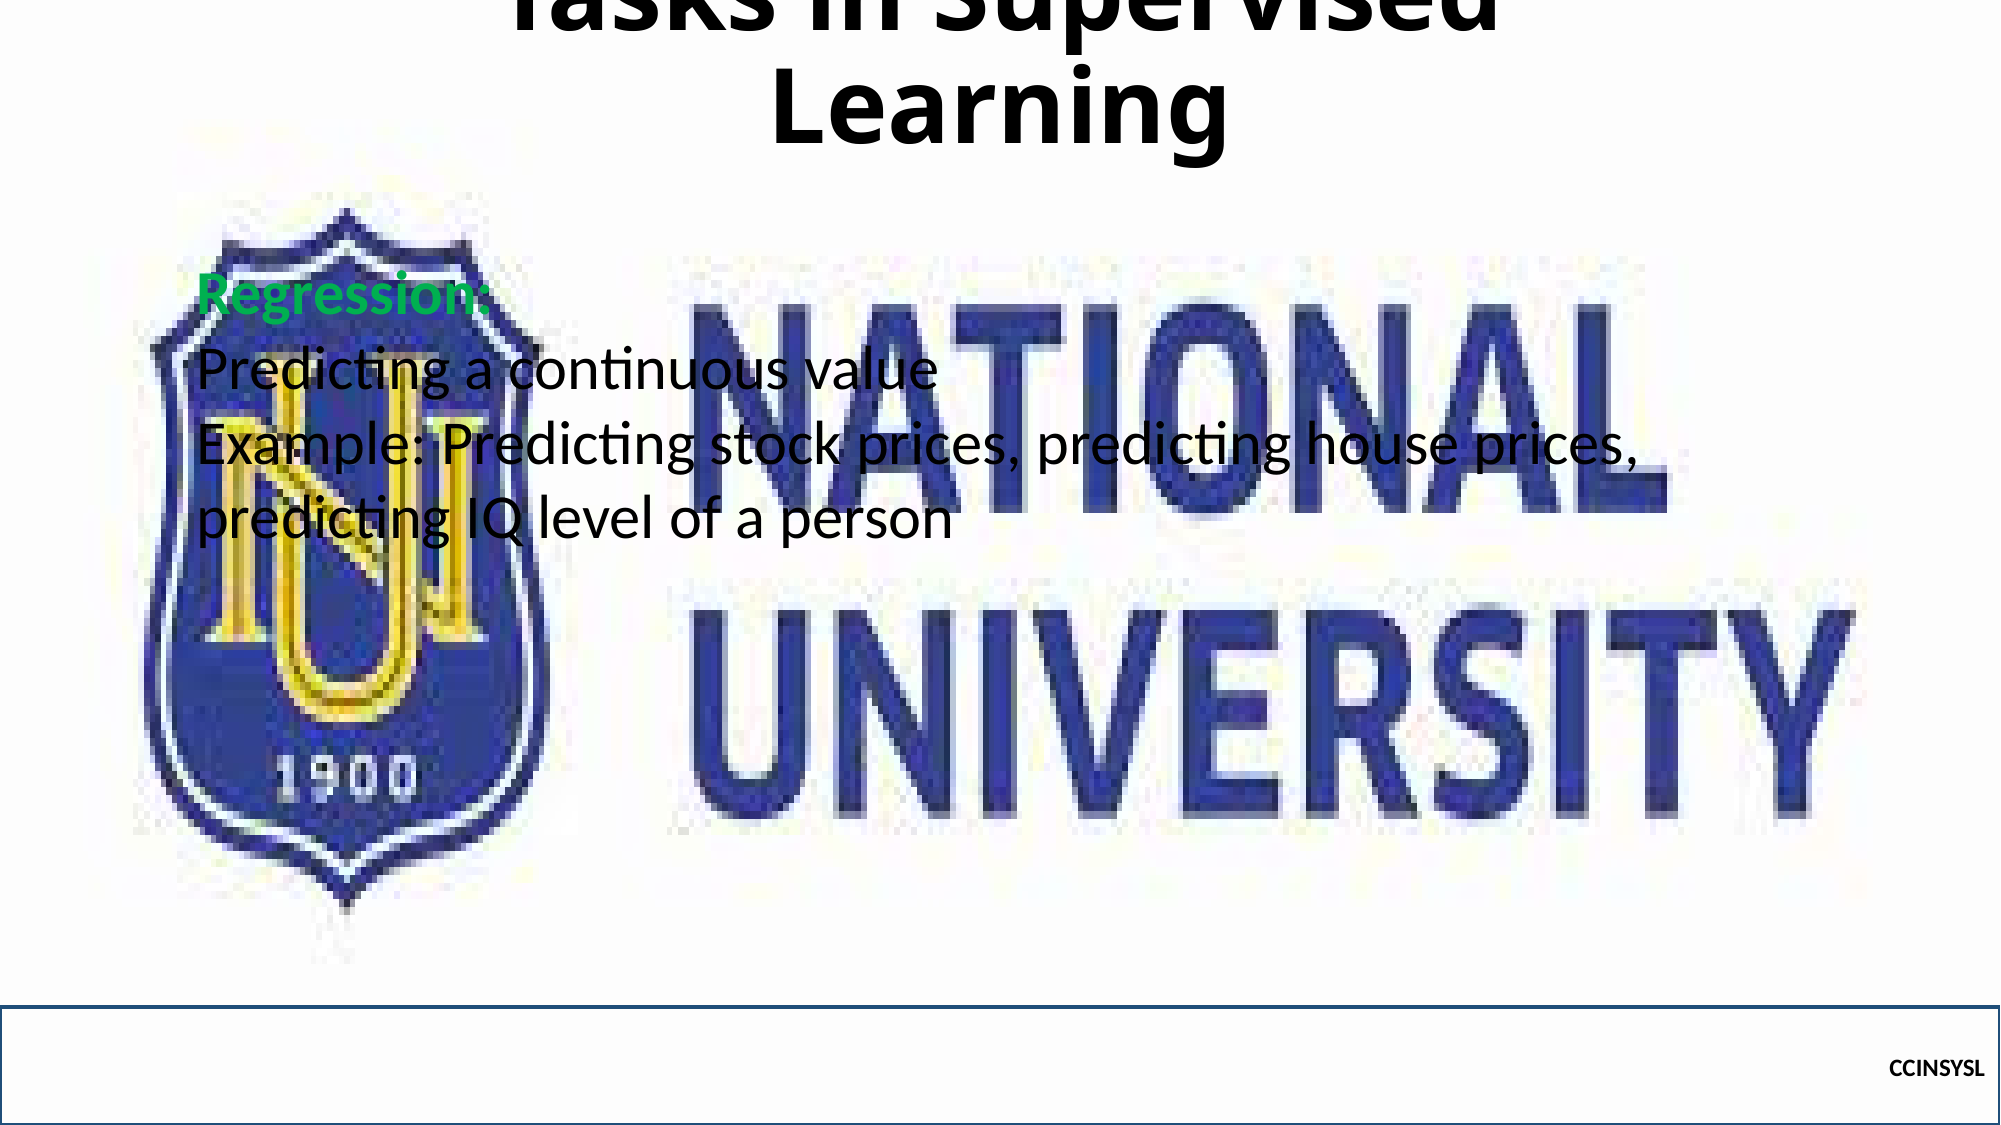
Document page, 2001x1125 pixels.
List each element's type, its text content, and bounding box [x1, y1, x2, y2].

text_box Regression: Predicting a continuous value Example: Predicting stock prices, predicting house prices, predicting IQ level of a person [181, 244, 1750, 559]
picture [0, 0, 2000, 1007]
footer CCINSYSL [0, 1007, 2000, 1125]
title Tasks in Supervised Learning [249, 55, 1750, 174]
